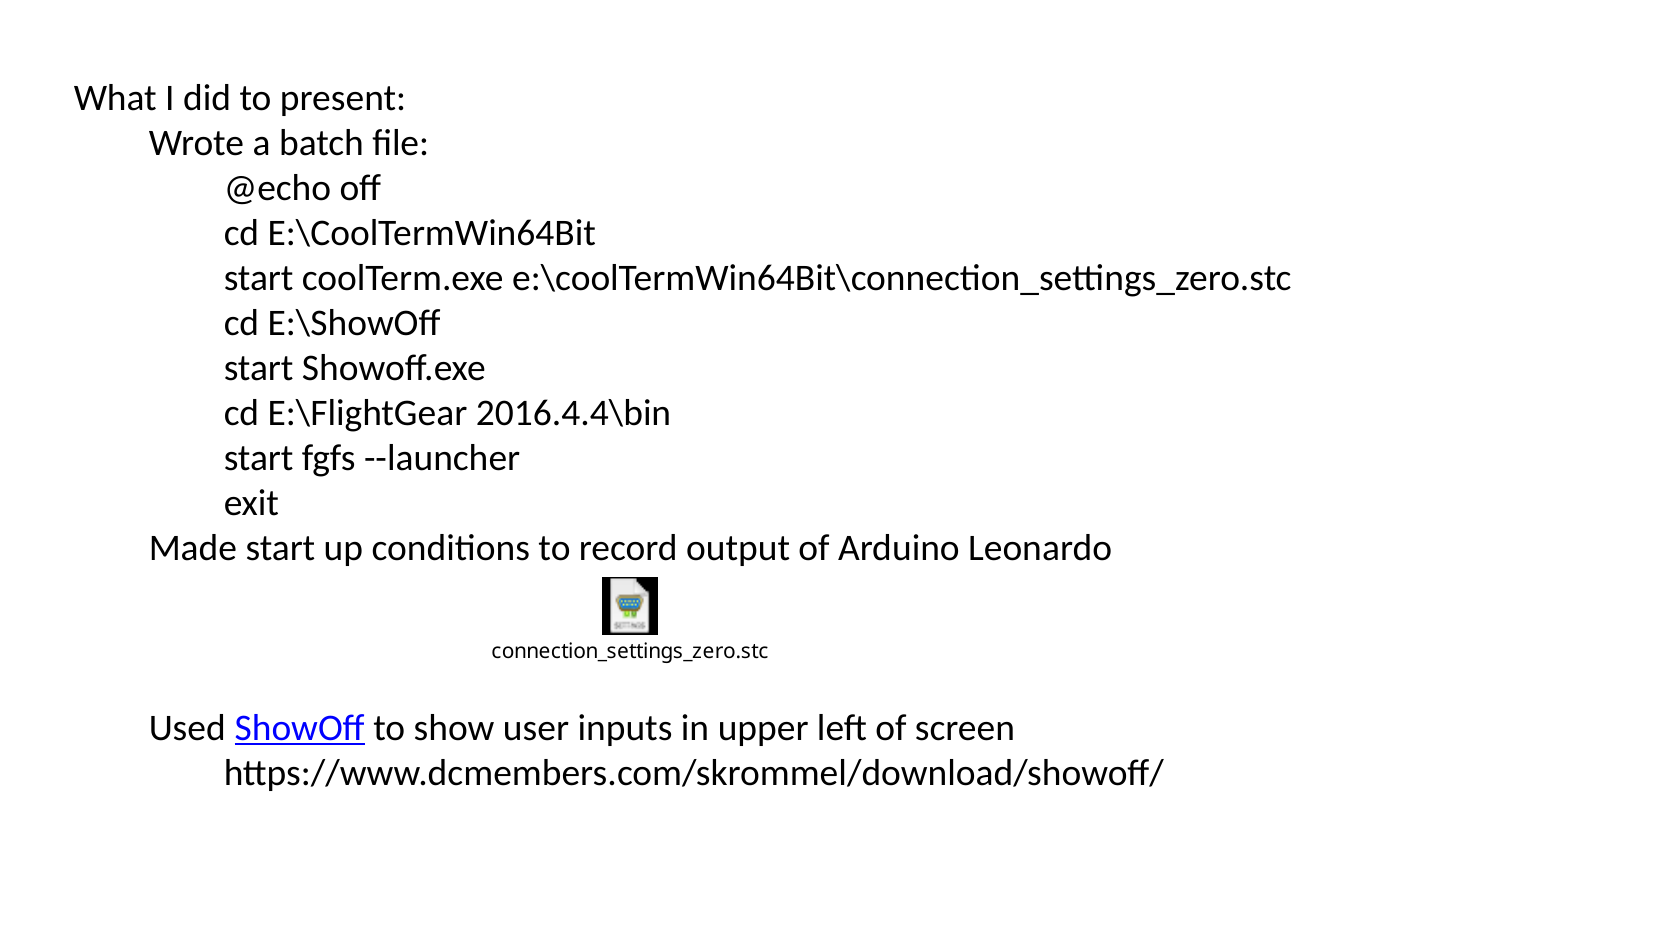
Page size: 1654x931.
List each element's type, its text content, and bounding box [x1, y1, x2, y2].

text_box What I did to present: Wrote a batch file: @echo off cd E:\CoolTermWin64Bit start coolTerm.exe e:\coolTermWin64Bit\connection_settings_zero.stc cd E:\ShowOff start Showoff.exe cd E:\FlightGear 2016.4.4\bin start fgfs --launcher exit Made start up conditions to record output of Arduino Leonardo Used ShowOff to show user inputs in upper left of screen https://www.dcmembers.com/skrommel/download/showoff/ [58, 65, 1308, 890]
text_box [464, 577, 795, 672]
